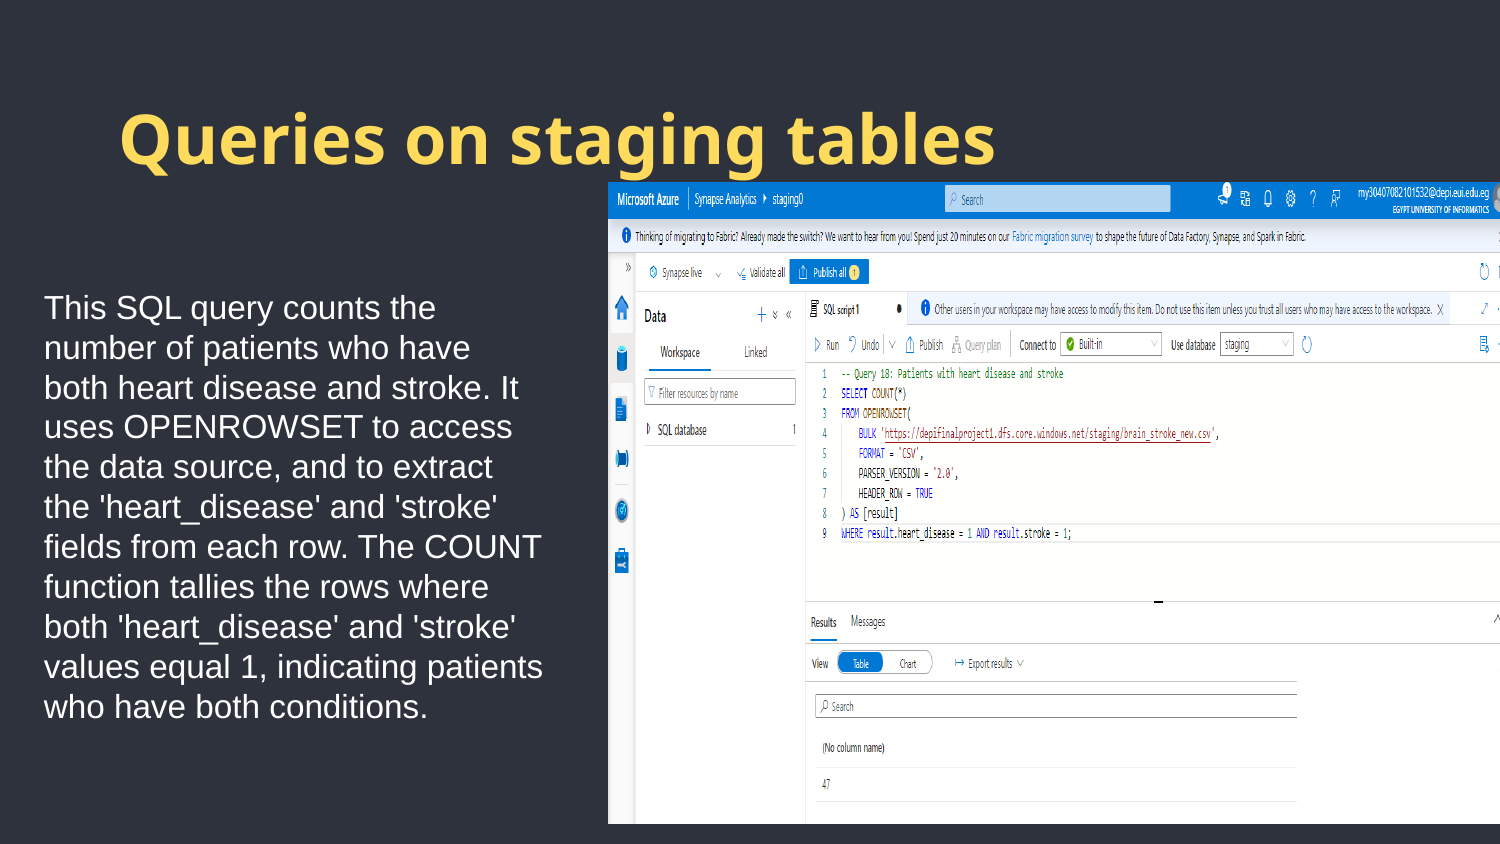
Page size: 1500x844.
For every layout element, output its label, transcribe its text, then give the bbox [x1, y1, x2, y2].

text_box Queries on staging tables [103, 88, 1013, 186]
picture [608, 182, 1500, 824]
text_box This SQL query counts the number of patients who have both heart disease and stroke. It uses OPENROWSET to access the data source, and to extract the 'heart_disease' and 'stroke' fields from each row. The COUNT function tallies the rows where both 'heart_disease' and 'stroke' values equal 1, indicating patients who have both conditions. [29, 270, 560, 573]
